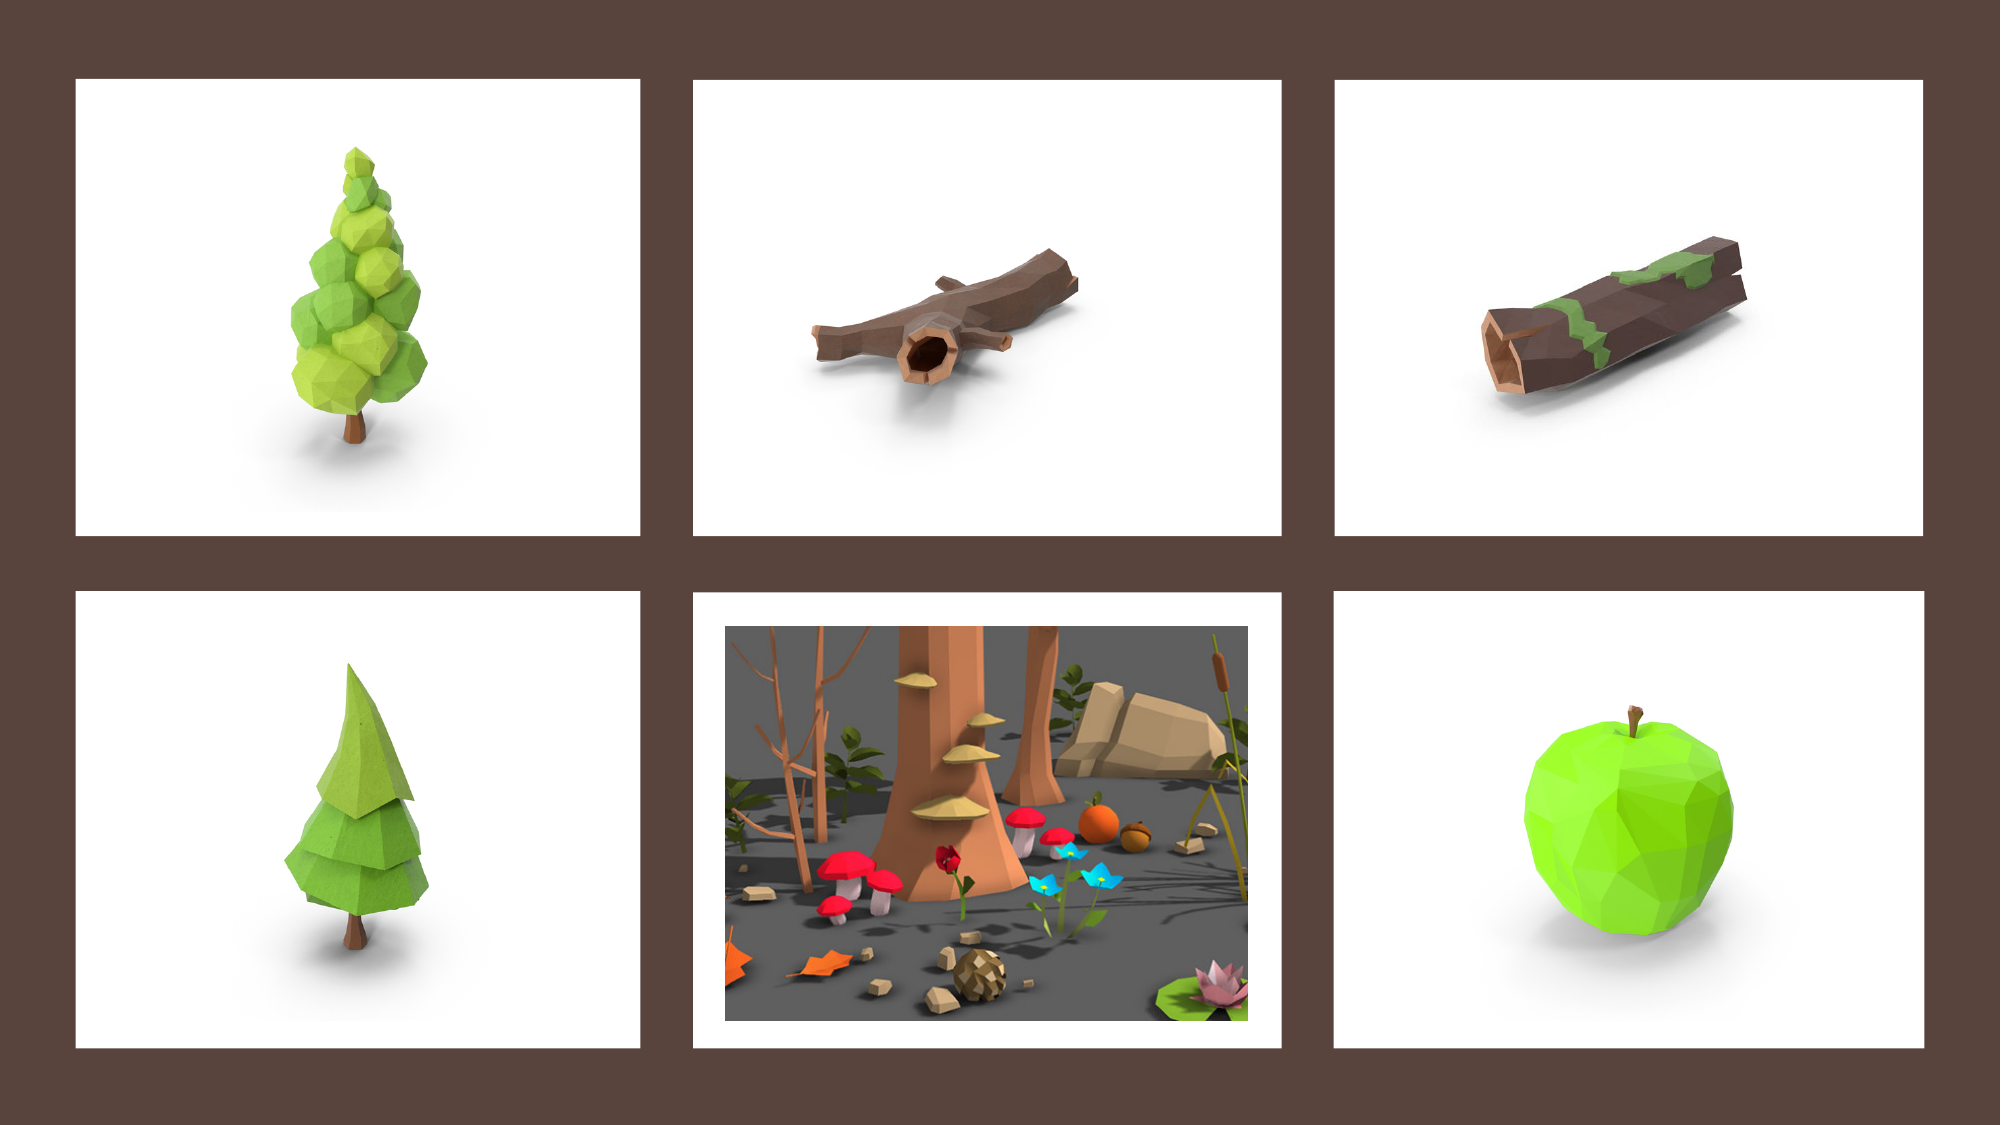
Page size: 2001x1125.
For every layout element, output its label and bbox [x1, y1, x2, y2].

picture [1428, 106, 1833, 512]
picture [783, 106, 1189, 512]
text_box [75, 590, 641, 1049]
text_box [1334, 79, 1924, 537]
text_box [75, 78, 641, 537]
text_box [692, 591, 1283, 1049]
picture [1428, 615, 1833, 1021]
picture [725, 626, 1248, 1021]
picture [153, 614, 560, 1021]
text_box [1333, 590, 1925, 1049]
text_box [692, 79, 1283, 537]
text_box [0, 0, 2000, 1125]
picture [155, 105, 562, 512]
